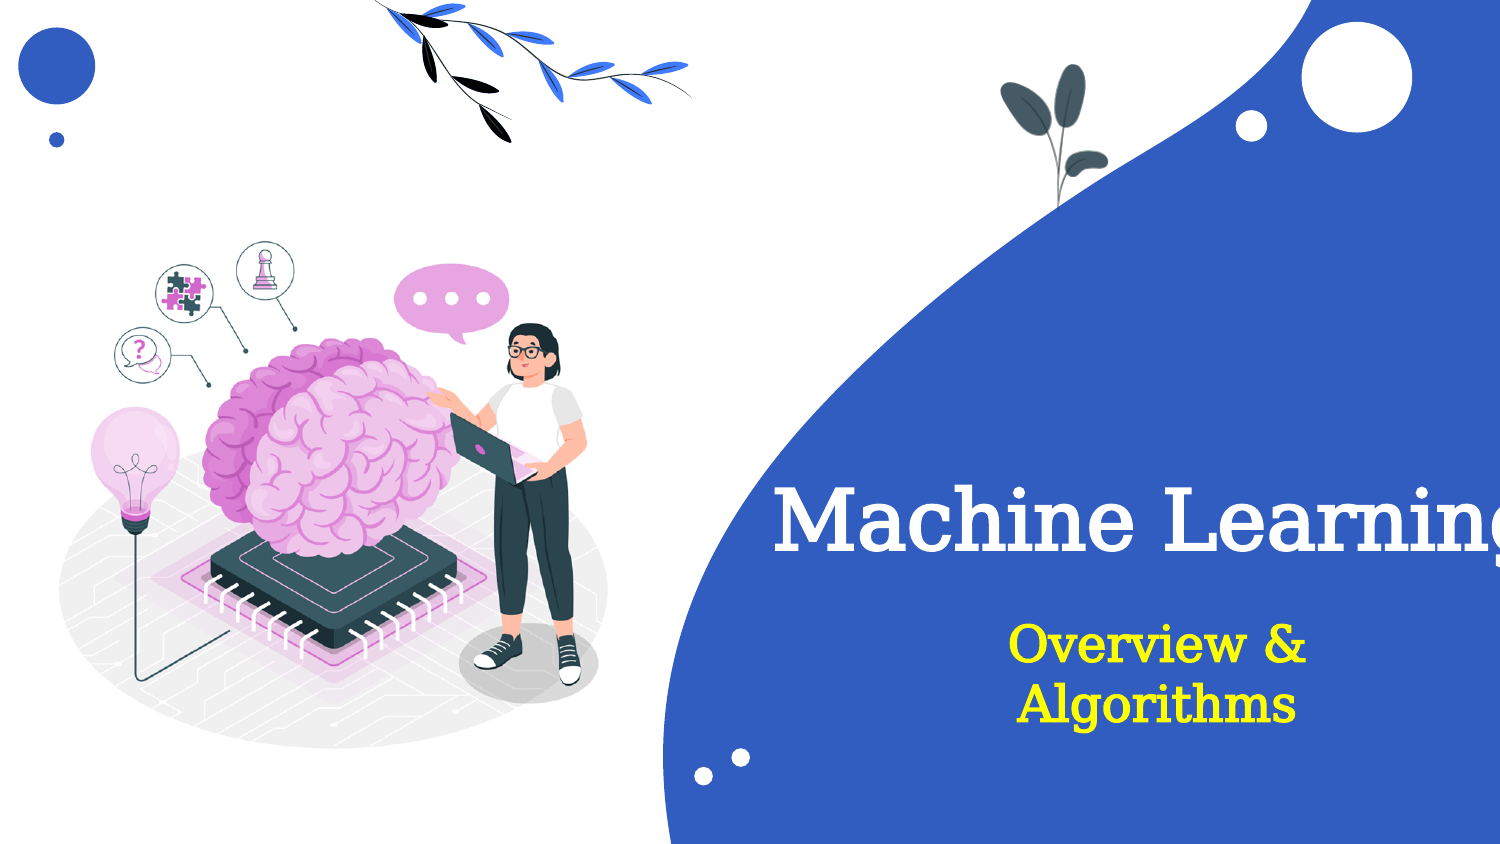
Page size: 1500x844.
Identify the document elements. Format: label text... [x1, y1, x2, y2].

text_box [694, 766, 713, 786]
text_box [1301, 21, 1413, 133]
text_box Machine Learning [749, 433, 1500, 581]
picture [1000, 63, 1109, 212]
text_box [731, 748, 751, 767]
text_box Overview & Algorithms [863, 603, 1452, 739]
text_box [446, 0, 591, 242]
picture [53, 206, 615, 767]
text_box [1235, 110, 1268, 142]
